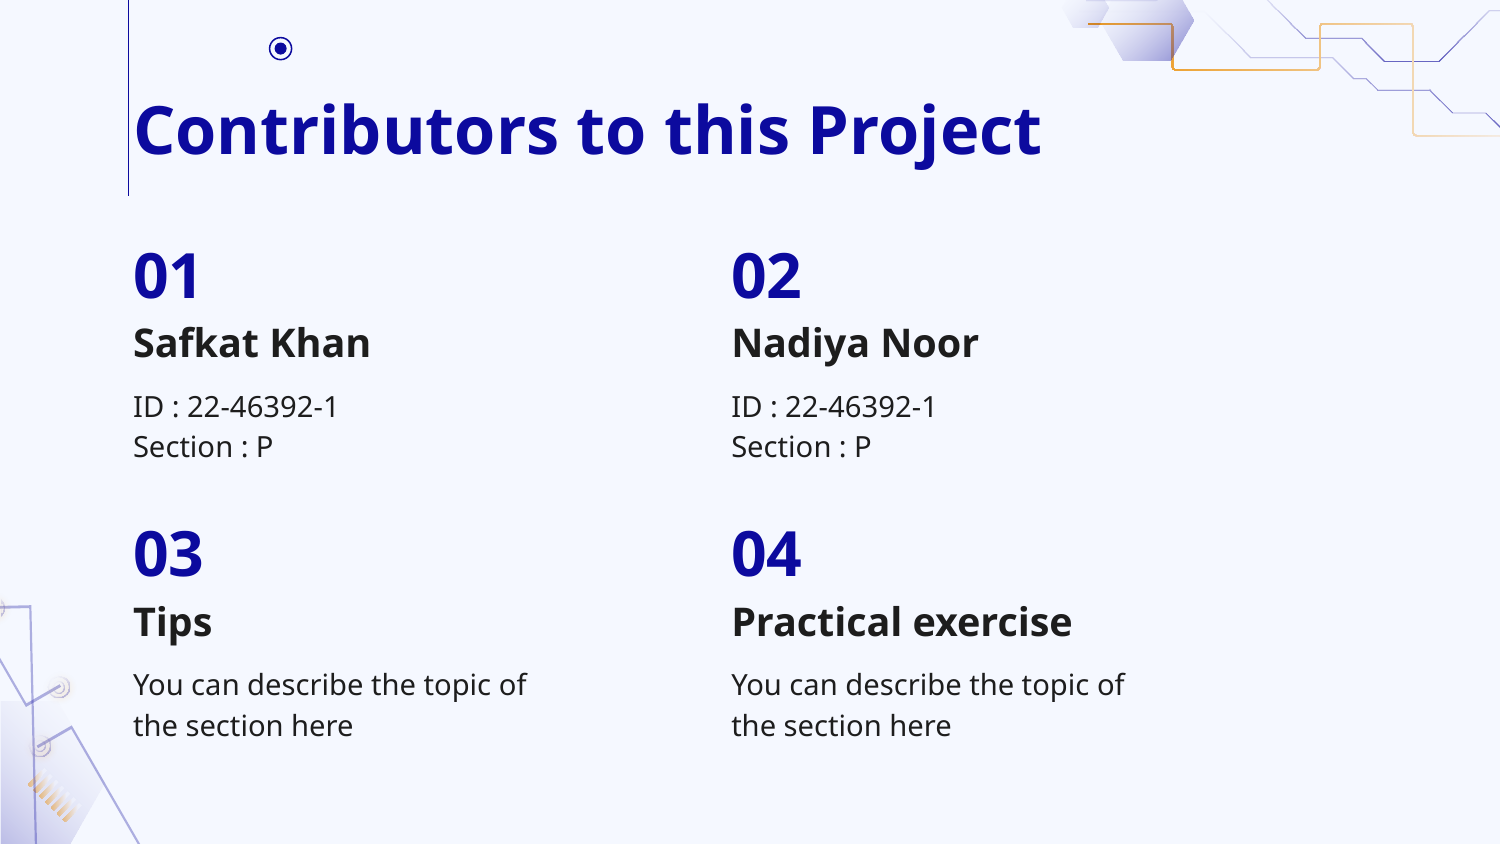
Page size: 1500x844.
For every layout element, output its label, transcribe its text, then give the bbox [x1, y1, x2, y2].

subtitle Nadiya Noor [716, 314, 1247, 381]
subtitle Practical exercise [716, 592, 1247, 659]
title 03 [118, 498, 292, 592]
title 04 [716, 498, 890, 592]
subtitle You can describe the topic of the section here [118, 659, 555, 746]
subtitle ID : 22-46392-1 Section : P [118, 368, 555, 468]
title Contributors to this Project [118, 72, 1382, 167]
subtitle Tips [118, 592, 649, 659]
subtitle ID : 22-46392-1 Section : P [716, 381, 1153, 468]
subtitle Safkat Khan [118, 314, 649, 381]
title 01 [118, 220, 292, 326]
subtitle You can describe the topic of the section here [716, 659, 1153, 746]
title 02 [716, 220, 890, 314]
